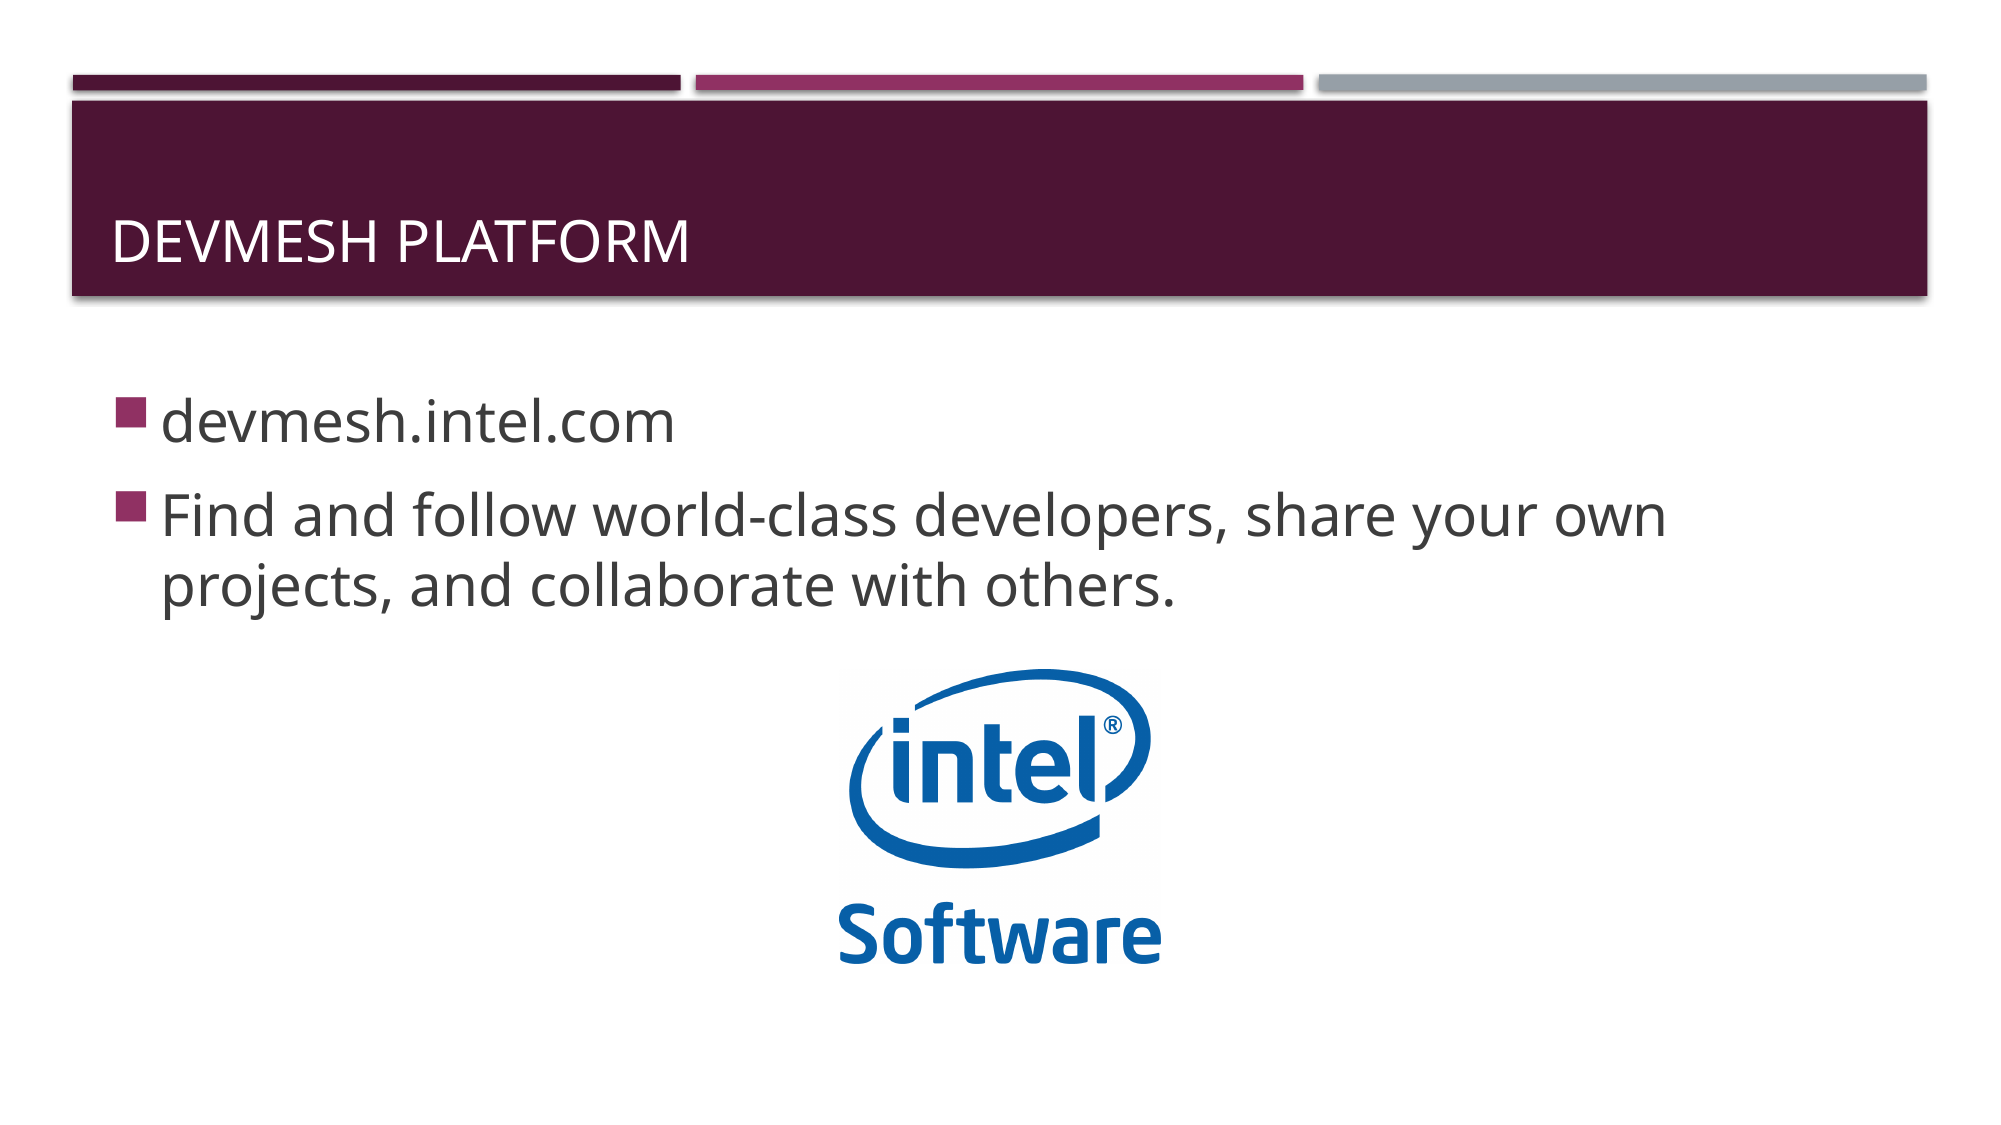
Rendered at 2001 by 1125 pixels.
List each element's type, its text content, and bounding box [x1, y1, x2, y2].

picture [838, 669, 1162, 965]
list devmesh.intel.com Find and follow world-class developers, share your own projects, and collaborate with others. [95, 354, 1905, 649]
title DevMEsh Platform [95, 115, 1905, 282]
